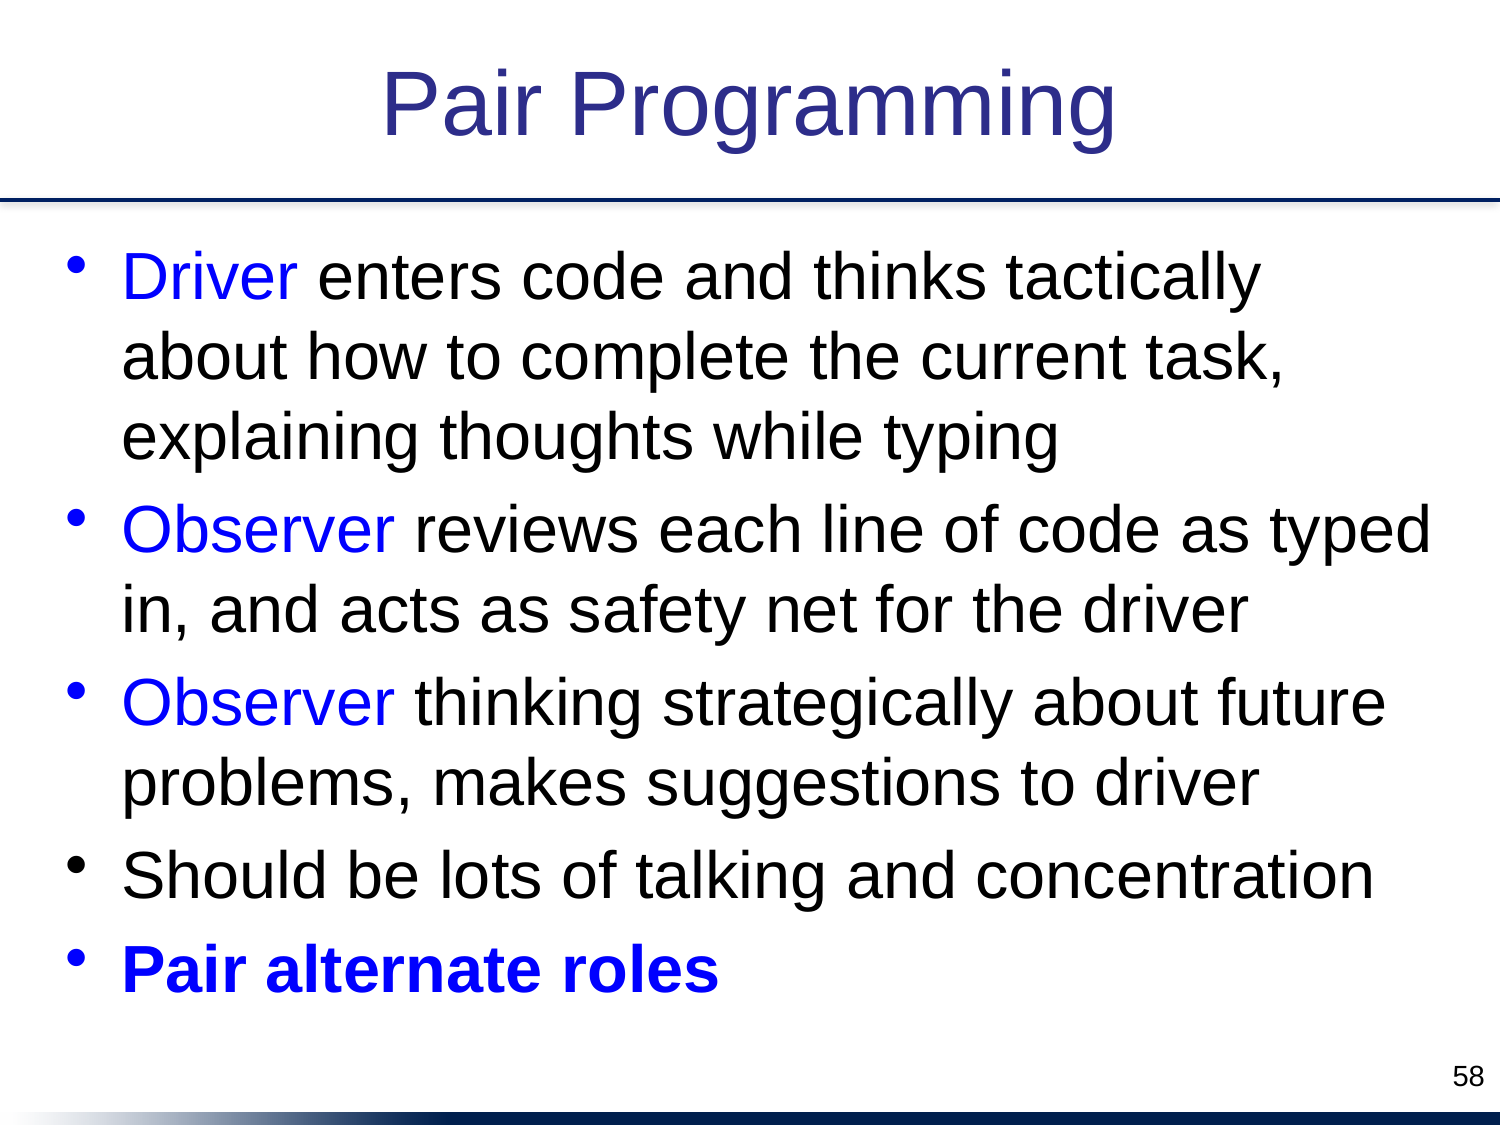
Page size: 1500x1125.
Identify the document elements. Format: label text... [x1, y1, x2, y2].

title Pair Programming [0, 0, 1500, 199]
slide_number 58 [1149, 1049, 1500, 1125]
list Driver enters code and thinks tactically about how to complete the current task, explaining thoughts while typing Observer reviews each line of code as typed in, and acts as safety net for the driver Observer thinking strategically about future problems, makes suggestions to driver Should be lots of talking and concentration Pair alternate roles [50, 224, 1450, 1005]
picture [0, 1112, 1149, 1125]
